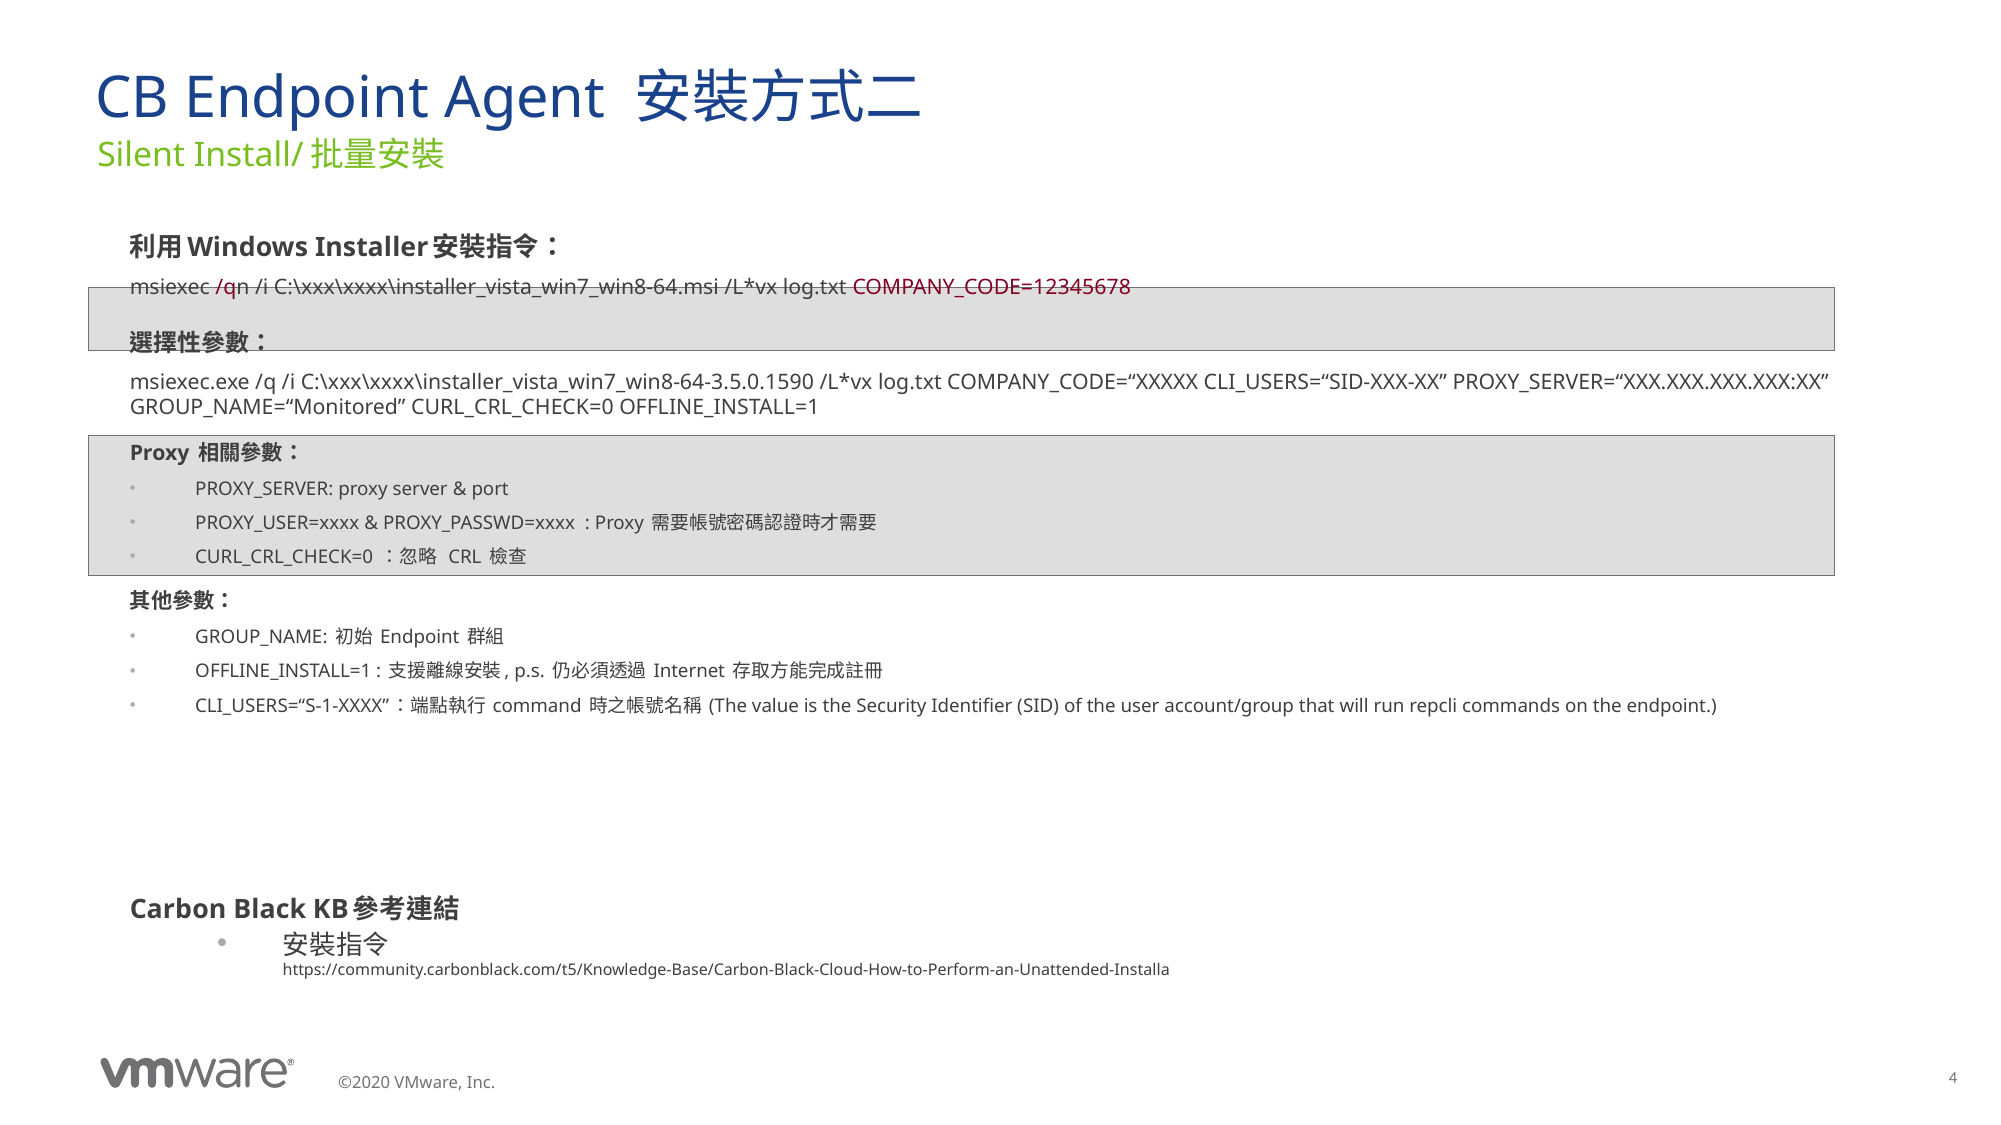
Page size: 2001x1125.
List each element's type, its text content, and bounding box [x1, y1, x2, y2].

text_box [88, 435, 129, 576]
list 利用Windows Installer安裝指令： msiexec /qn /i C:\xxx\xxxx\installer_vista_win7_win8-64.msi /L*vx log.txt COMPANY_CODE=12345678 選擇性參數： msiexec.exe /q /i C:\xxx\xxxx\installer_vista_win7_win8-64-3.5.0.1590 /L*vx log.txt COMPANY_CODE=“XXXXX CLI_USERS=“SID-XXX-XX” PROXY_SERVER=“XXX.XXX.XXX.XXX:XX” GROUP_NAME=“Monitored” CURL_CRL_CHECK=0 OFFLINE_INSTALL=1 Proxy 相關參數： PROXY_SERVER: proxy server & port PROXY_USER=xxxx & PROXY_PASSWD=xxxx : Proxy 需要帳號密碼認證時才需要 CURL_CRL_CHECK=0 ：忽略 CRL 檢查 其他參數： GROUP_NAME: 初始 Endpoint 群組 OFFLINE_INSTALL=1 : 支援離線安裝, p.s. 仍必須透過 Internet 存取方能完成註冊 CLI_USERS=“S-1-XXXX”：端點執行 command 時之帳號名稱 (The value is the Security Identifier (SID) of the user account/group that will run repcli commands on the endpoint.) Carbon Black KB參考連結 安裝指令 https://community.carbonblack.com/t5/Knowledge-Base/Carbon-Black-Cloud-How-to-Perform-an-Unattended-Installa [129, 229, 1931, 981]
text_box [88, 287, 129, 351]
subtitle Silent Install/批量安裝 [96, 132, 1901, 175]
title CB Endpoint Agent 安裝方式二 [94, 67, 1901, 131]
